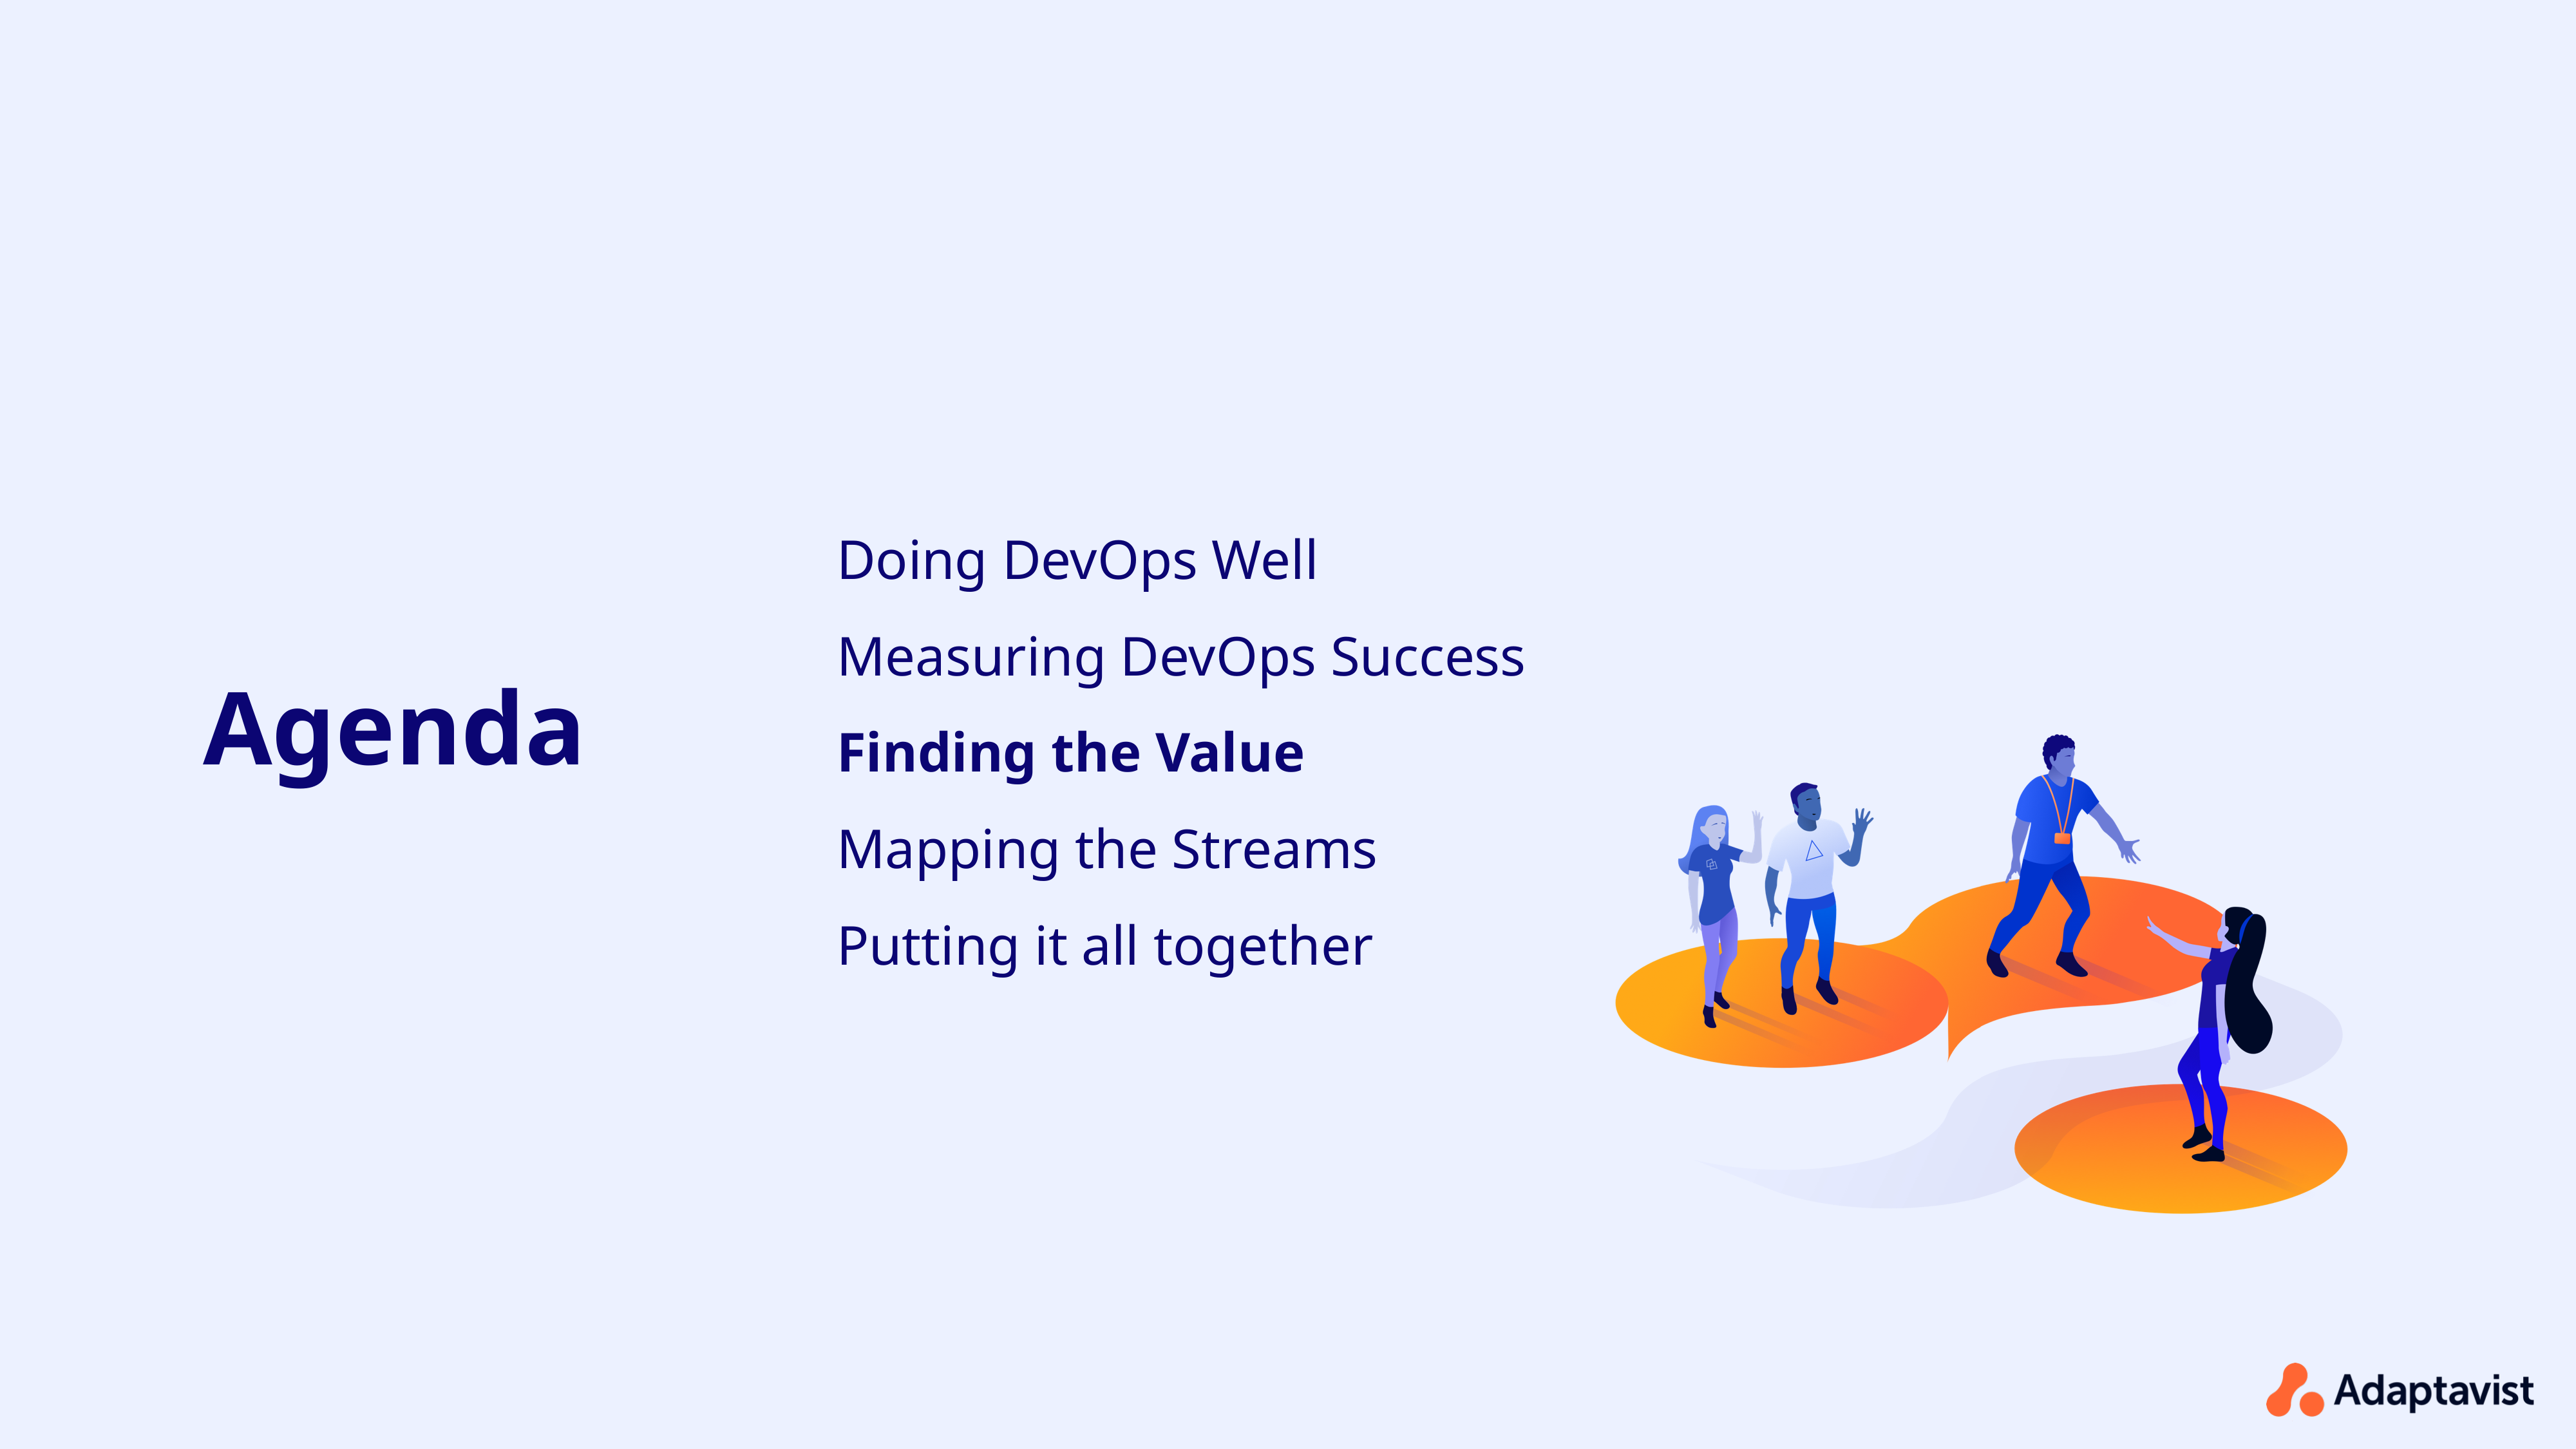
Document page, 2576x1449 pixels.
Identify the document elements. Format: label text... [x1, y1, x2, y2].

list Doing DevOps Well Measuring DevOps Success Finding the Value Mapping the Streams Putting it all together [837, 336, 1935, 1159]
picture [1611, 727, 2350, 1220]
picture [2266, 1363, 2534, 1421]
